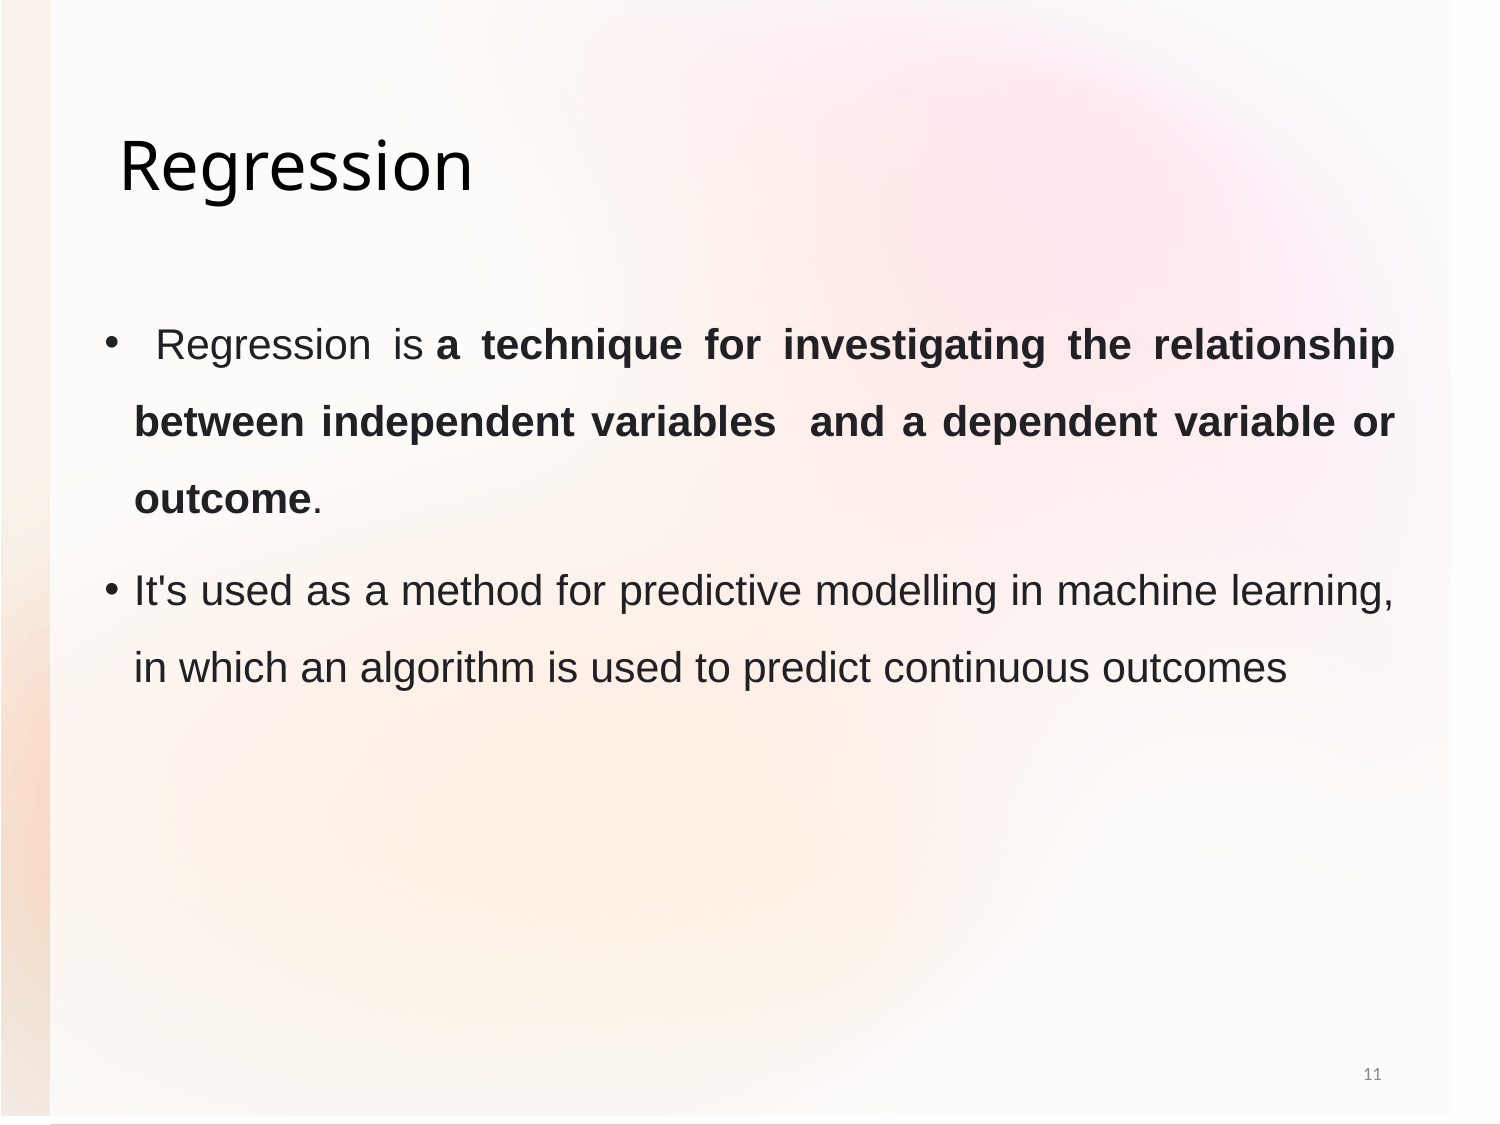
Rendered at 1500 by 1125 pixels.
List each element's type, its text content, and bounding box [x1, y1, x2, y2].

picture [0, 0, 1500, 1125]
slide_number 11 [1059, 1042, 1397, 1103]
list Regression is a technique for investigating the relationship between independent variables and a dependent variable or outcome. It's used as a method for predictive modelling in machine learning, in which an algorithm is used to predict continuous outcomes [89, 283, 1411, 708]
title Regression [103, 59, 1397, 278]
